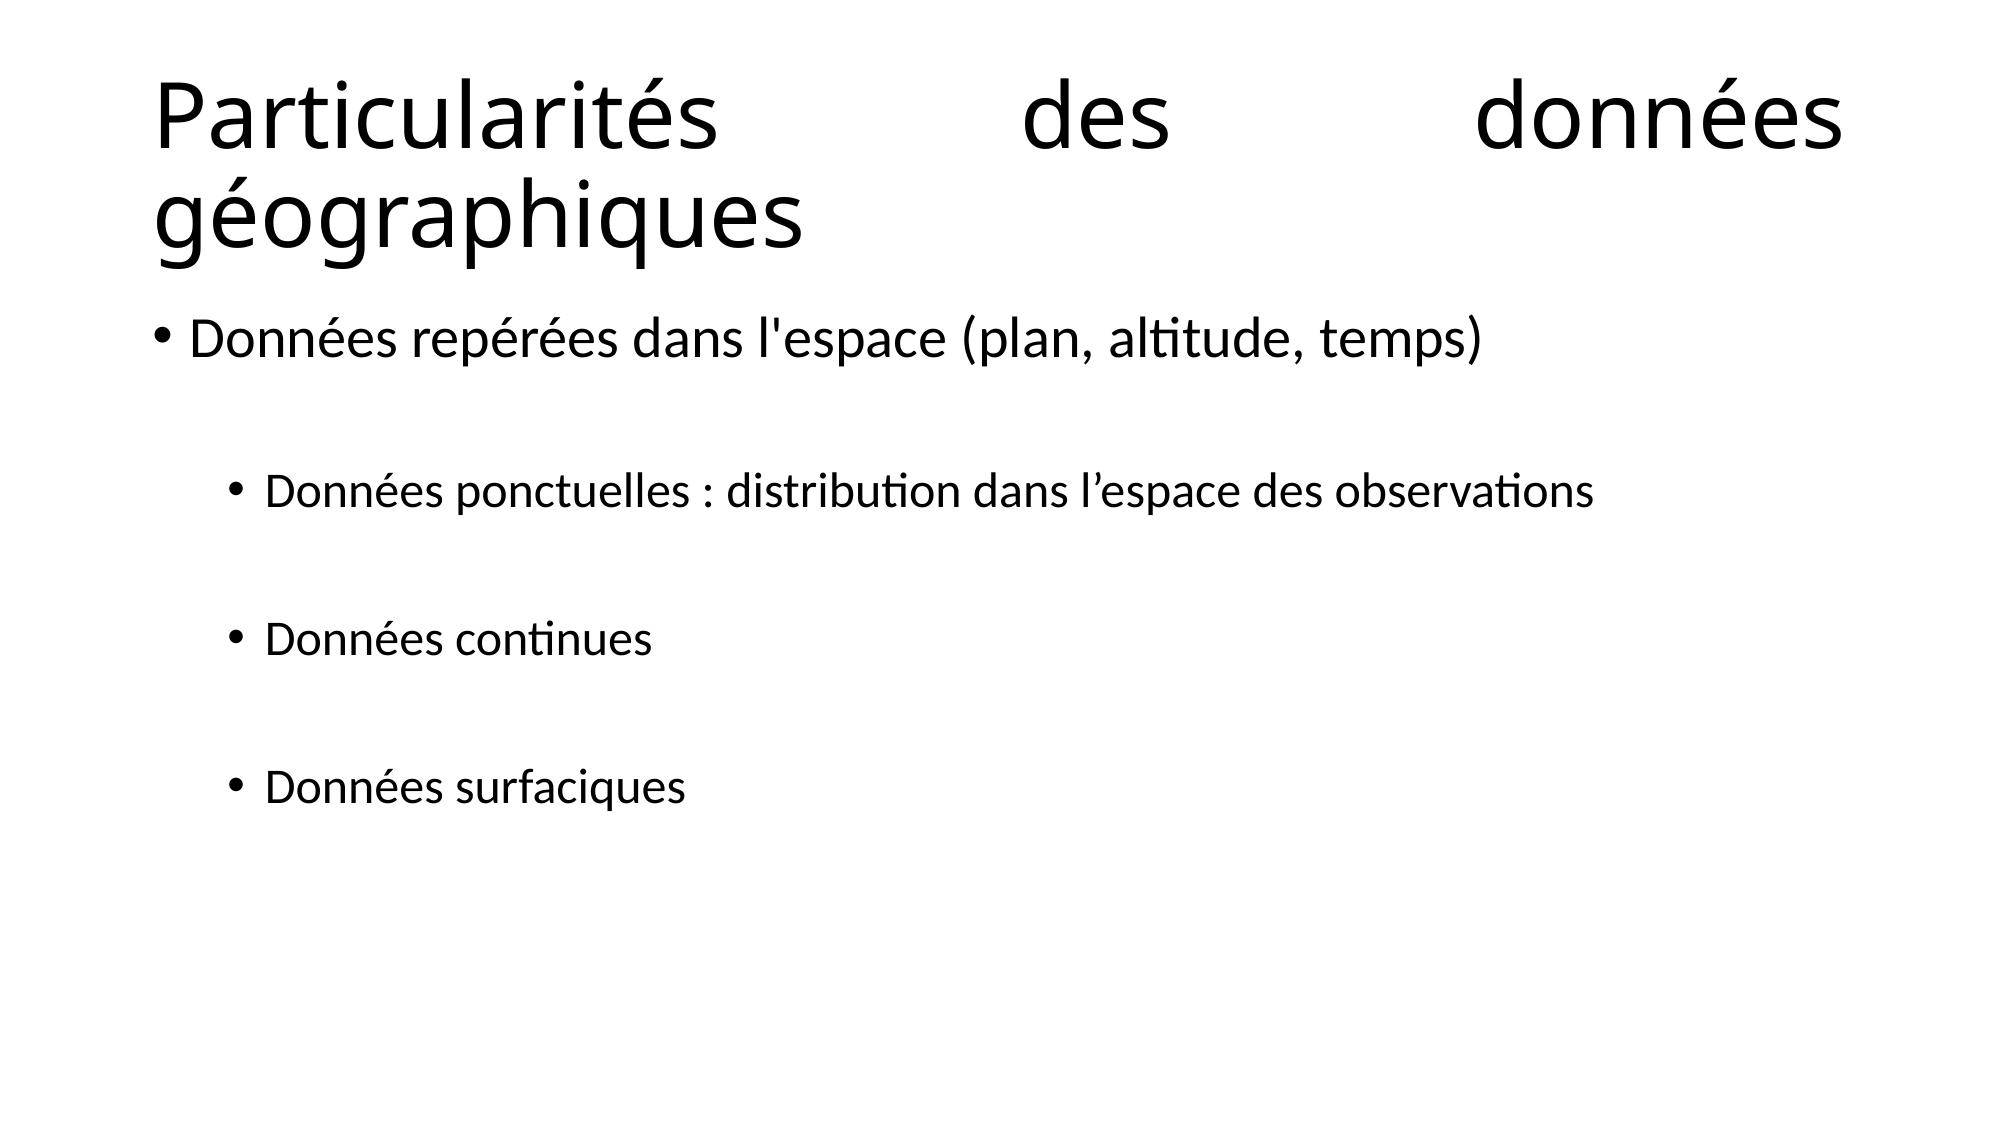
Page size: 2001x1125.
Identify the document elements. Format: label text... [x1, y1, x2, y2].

list Données repérées dans l'espace (plan, altitude, temps) Données ponctuelles : distribution dans l’espace des observations Données continues Données surfaciques [137, 299, 1863, 1014]
title Particularités des données géographiques [137, 59, 1863, 278]
